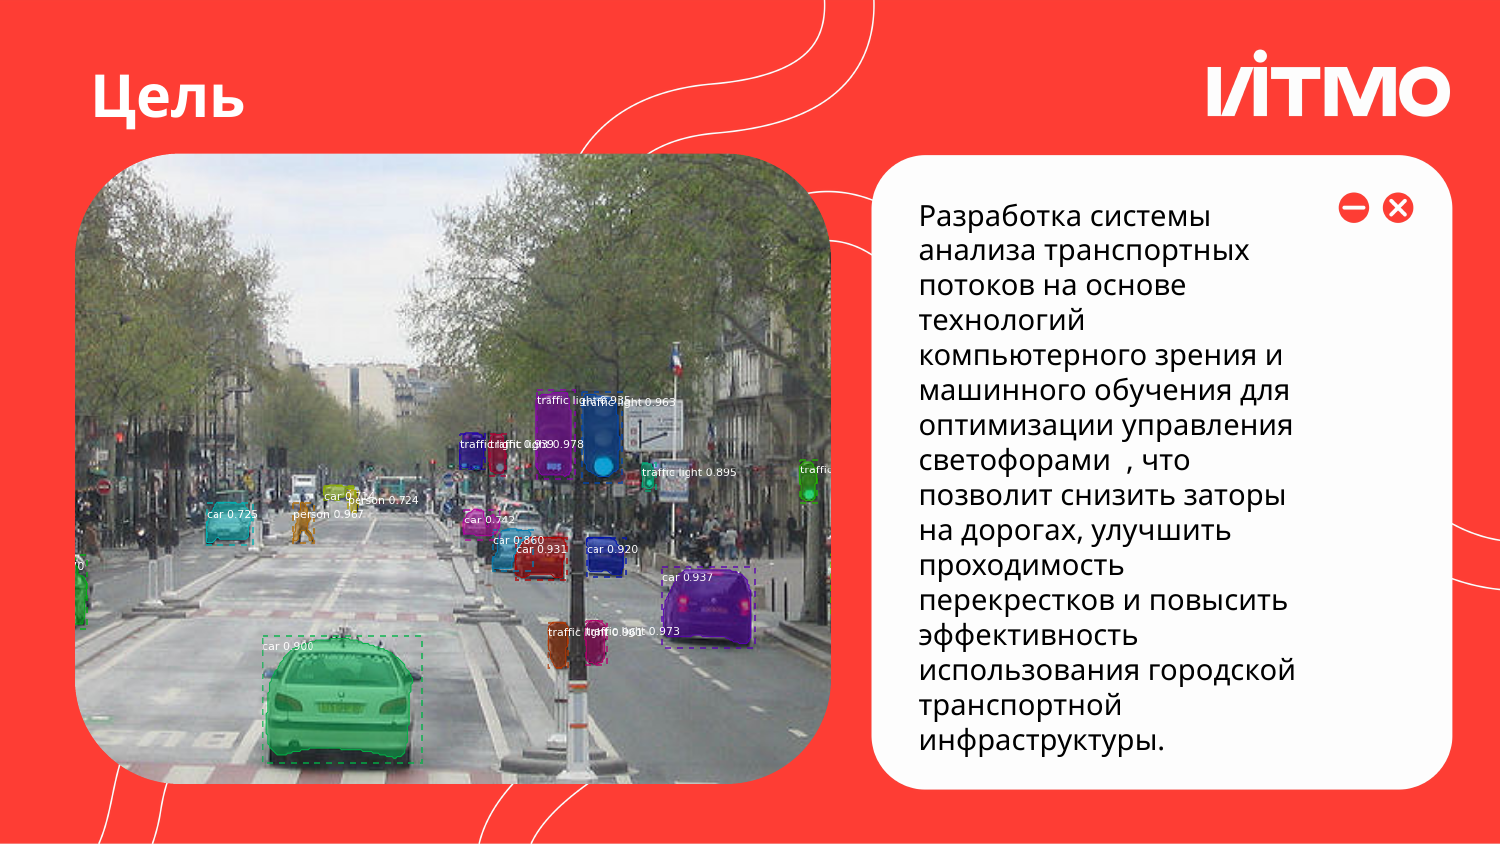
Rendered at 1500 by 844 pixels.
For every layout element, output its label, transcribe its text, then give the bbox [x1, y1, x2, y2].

list Разработка системы анализа транспортных потоков на основе технологий компьютерного зрения и машинного обучения для оптимизации управления светофорами , что позволит снизить заторы на дорогах, улучшить проходимость перекрестков и повысить эффективность использования городской транспортной инфраструктуры. [903, 189, 1319, 752]
picture [0, 0, 1500, 844]
title Цель [75, 50, 1195, 137]
